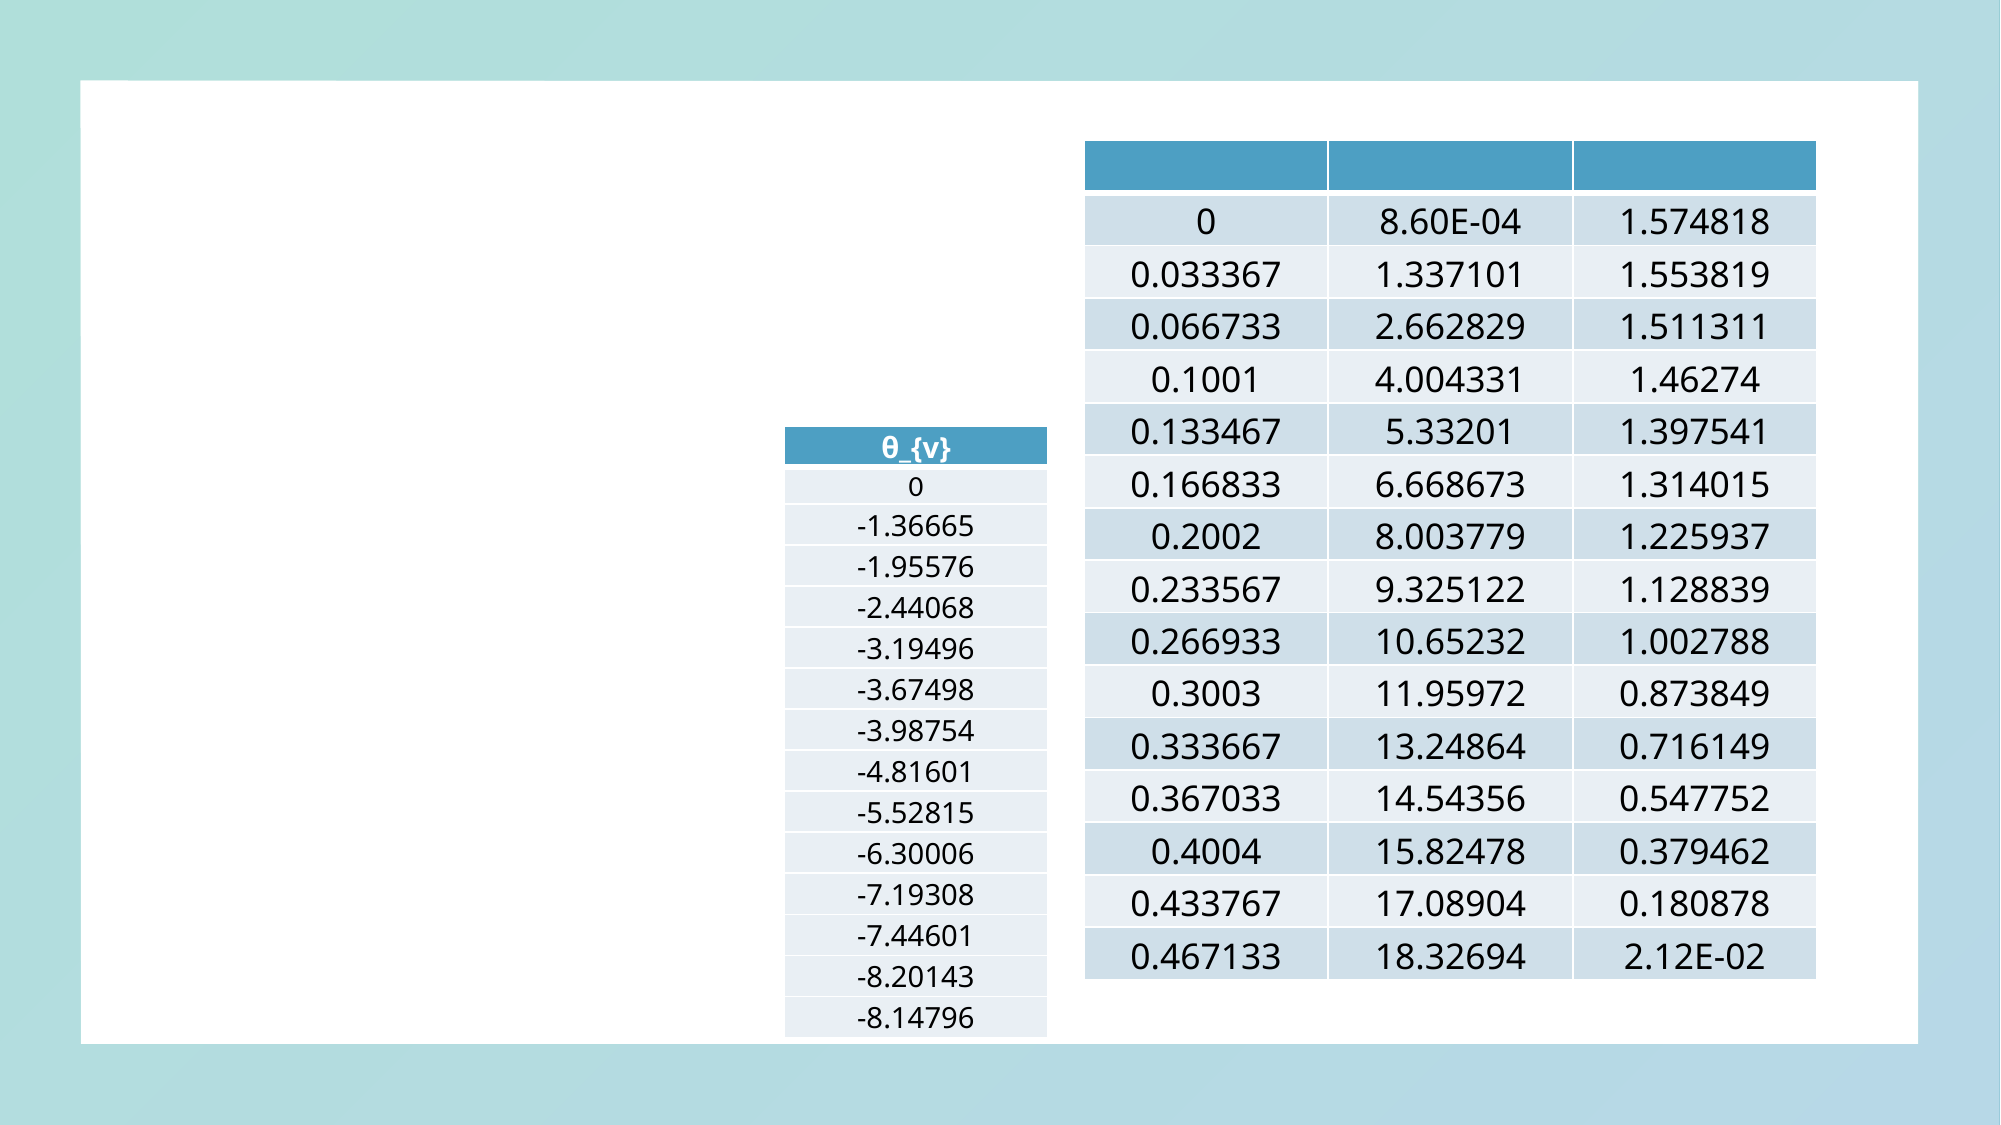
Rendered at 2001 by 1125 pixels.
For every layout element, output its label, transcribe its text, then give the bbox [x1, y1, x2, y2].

text_box [82, 82, 1918, 1043]
table_cell -7.19308 [785, 874, 1047, 914]
table_cell 0 [785, 470, 1047, 503]
table_header θ_{v} [785, 427, 1047, 464]
table_cell -1.36665 [785, 505, 1047, 544]
table_cell -3.98754 [785, 710, 1047, 749]
table_cell -3.67498 [785, 669, 1047, 708]
table_cell -1.95576 [785, 546, 1047, 585]
table_cell -7.44601 [785, 915, 1047, 955]
table_cell -4.81601 [785, 751, 1047, 790]
table_cell -8.20143 [785, 956, 1047, 996]
table_cell -6.30006 [785, 833, 1047, 872]
table_cell -3.19496 [785, 628, 1047, 667]
table_cell -5.52815 [785, 792, 1047, 831]
table_cell -2.44068 [785, 587, 1047, 626]
text_box [0, 0, 2000, 1125]
table_cell -8.14796 [785, 997, 1047, 1037]
